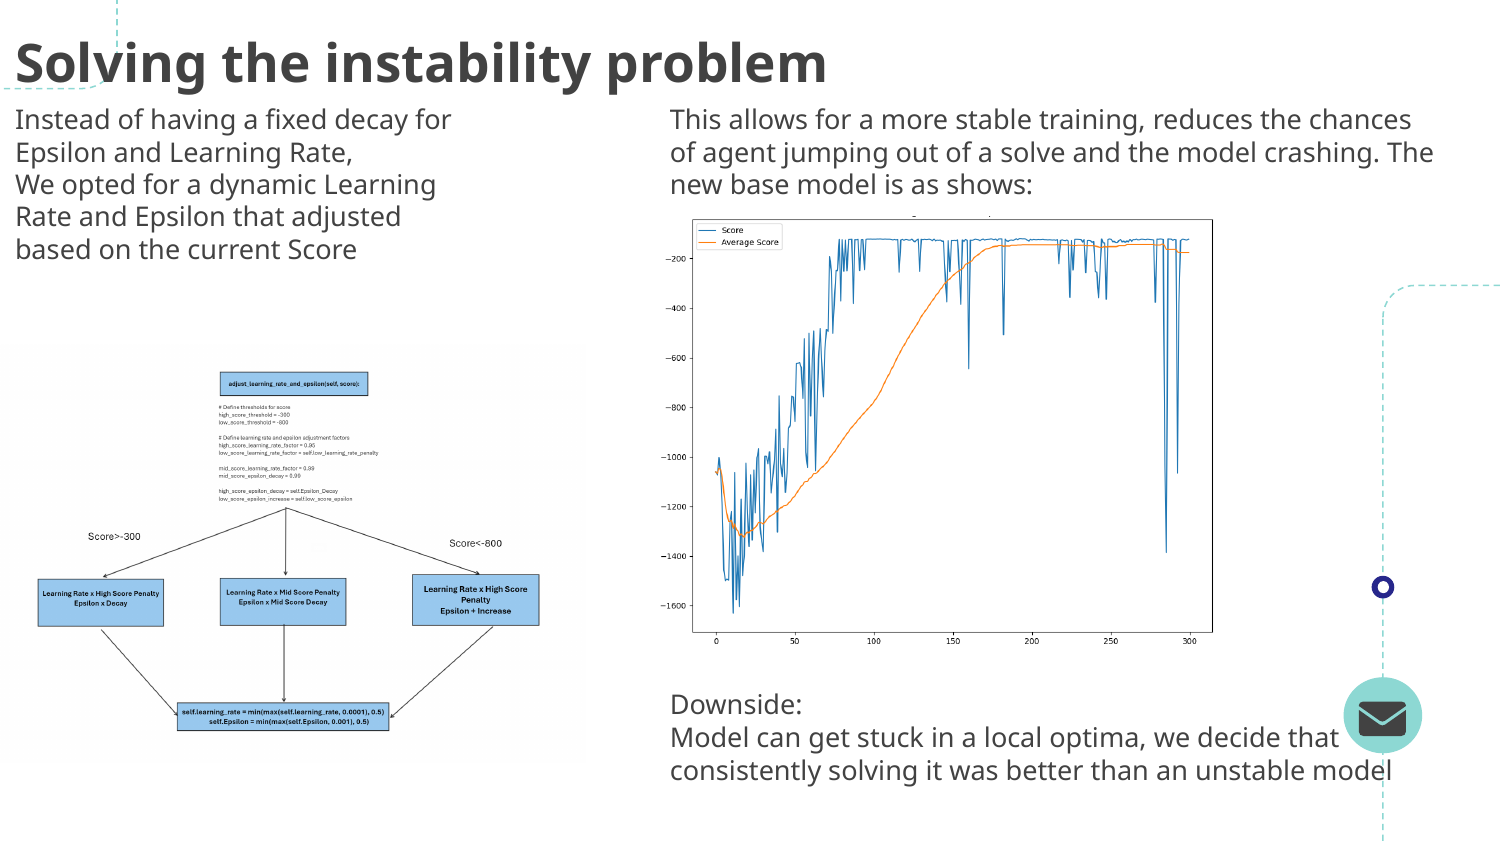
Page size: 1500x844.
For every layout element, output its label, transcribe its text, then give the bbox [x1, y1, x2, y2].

text_box This allows for a more stable training, reduces the chances of agent jumping out of a solve and the model crashing. The new base model is as shows: [654, 87, 1458, 215]
picture [0, 344, 586, 763]
picture [654, 215, 1217, 651]
text_box Instead of having a fixed decay for Epsilon and Learning Rate, We opted for a dynamic Learning Rate and Epsilon that adjusted based on the current Score [0, 87, 486, 280]
title Solving the instability problem [0, 14, 1264, 109]
text_box Downside: Model can get stuck in a local optima, we decide that consistently solving it was better than an unstable model [654, 672, 1414, 801]
